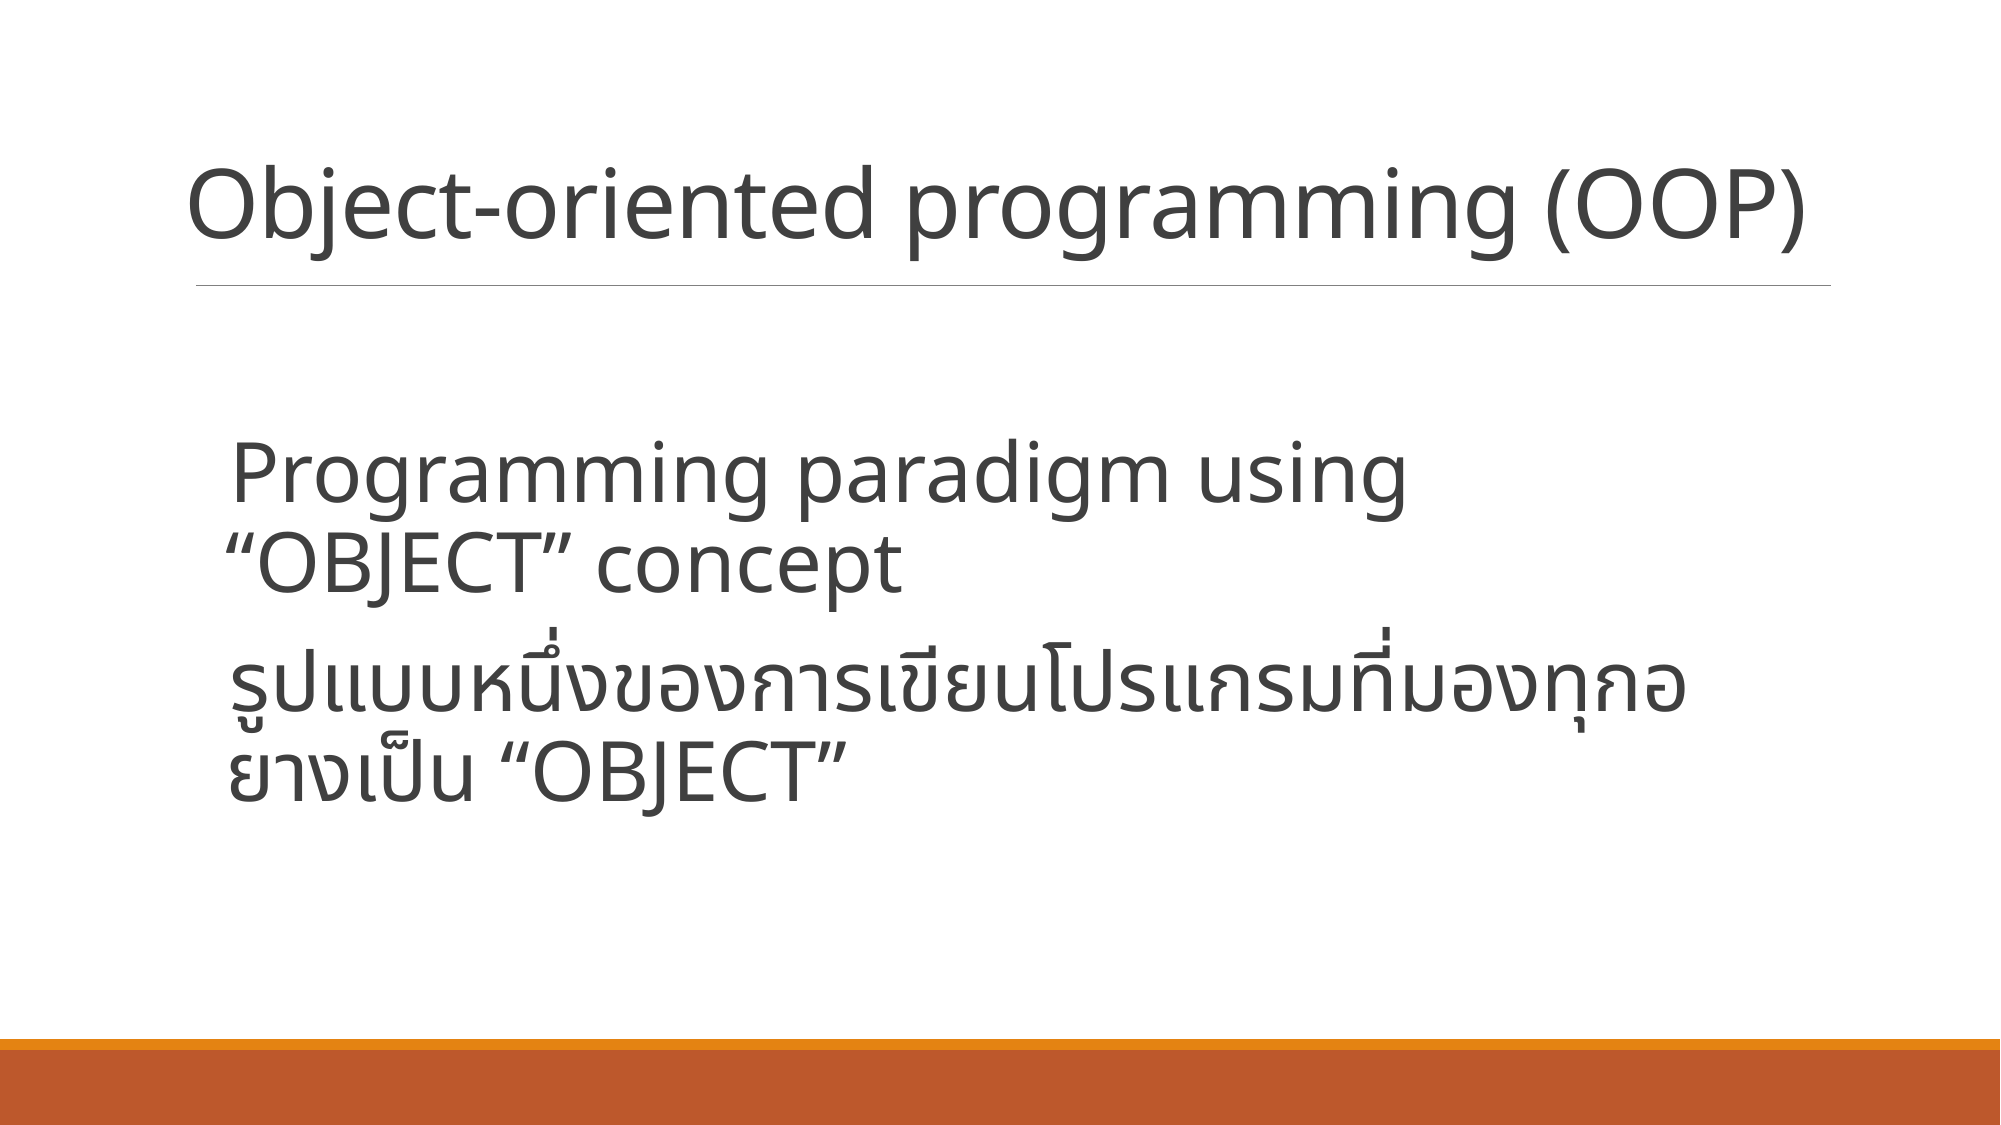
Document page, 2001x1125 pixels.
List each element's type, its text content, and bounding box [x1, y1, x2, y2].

title Object-oriented programming (OOP) [169, 106, 1831, 313]
list Programming paradigm using “OBJECT” concept รูปแบบหนึ่งของการเขียนโปรแกรมที่มองทุกอยางเป็น “OBJECT” [210, 423, 1698, 953]
